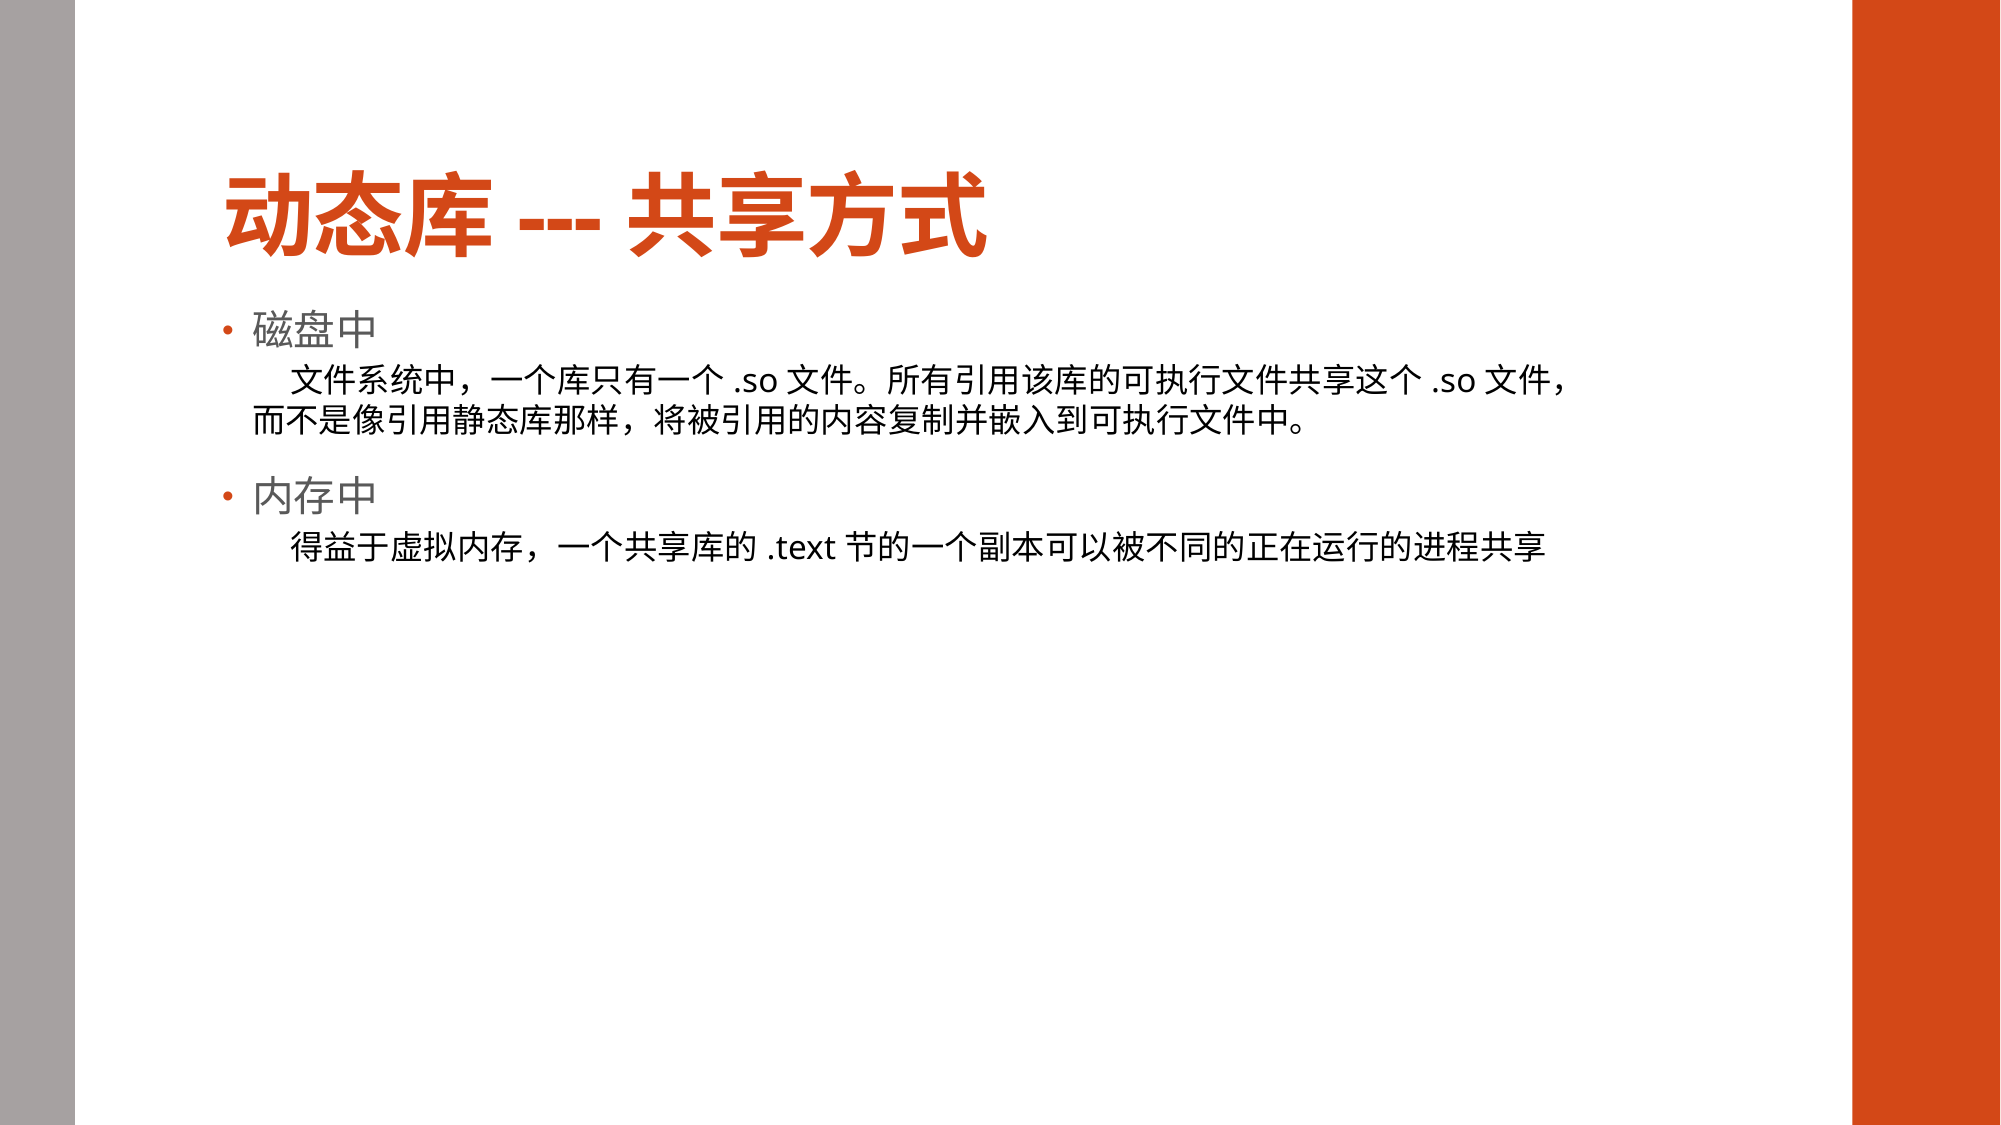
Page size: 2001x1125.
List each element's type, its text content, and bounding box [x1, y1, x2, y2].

list 磁盘中 文件系统中，一个库只有一个.so文件。所有引用该库的可执行文件共享这个.so文件，而不是像引用静态库那样，将被引用的内容复制并嵌入到可执行文件中。 内存中 得益于虚拟内存，一个共享库的.text节的一个副本可以被不同的正在运行的进程共享 [206, 299, 1617, 1014]
title 动态库---共享方式 [206, 48, 1797, 278]
